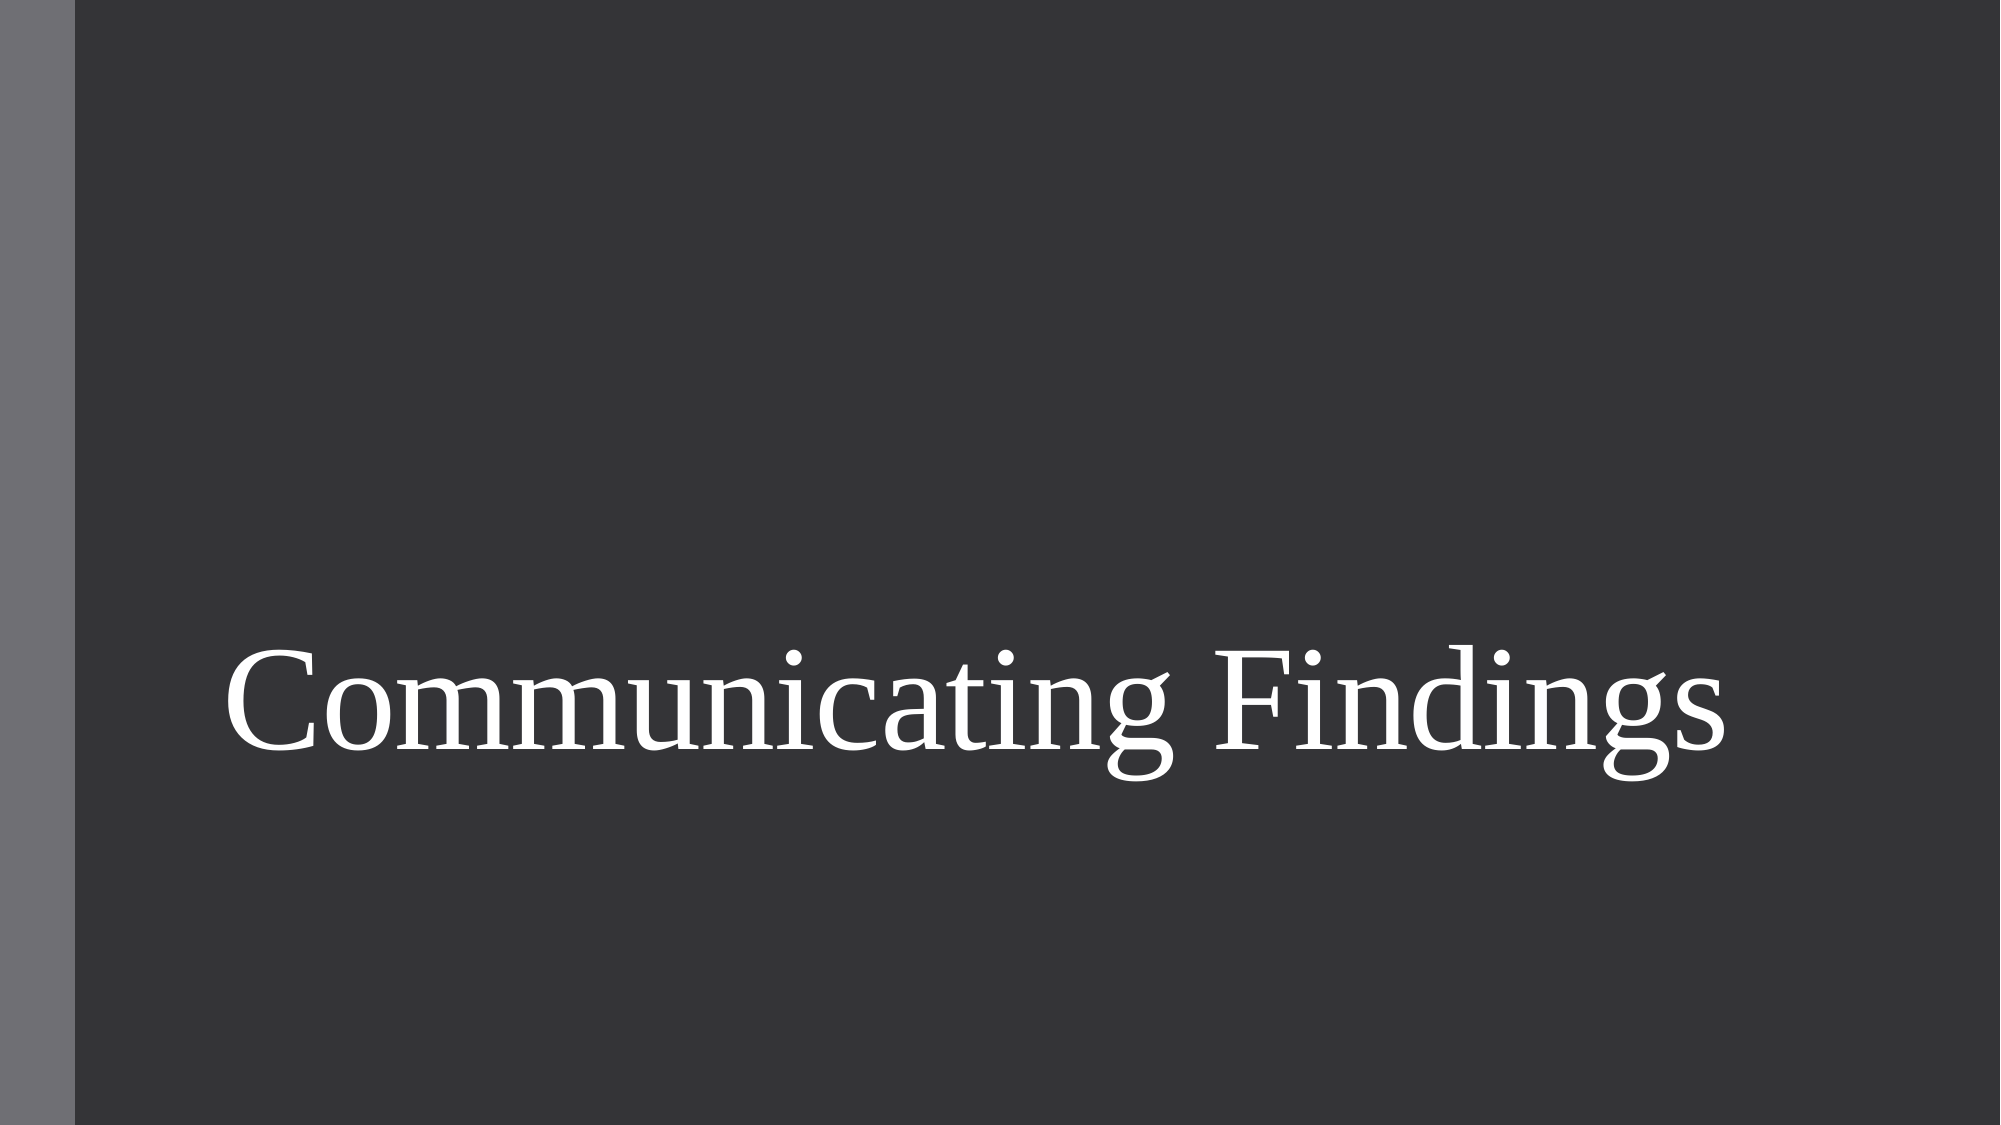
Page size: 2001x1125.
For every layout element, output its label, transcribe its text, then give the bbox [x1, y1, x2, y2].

title Communicating Findings [206, 124, 1938, 788]
